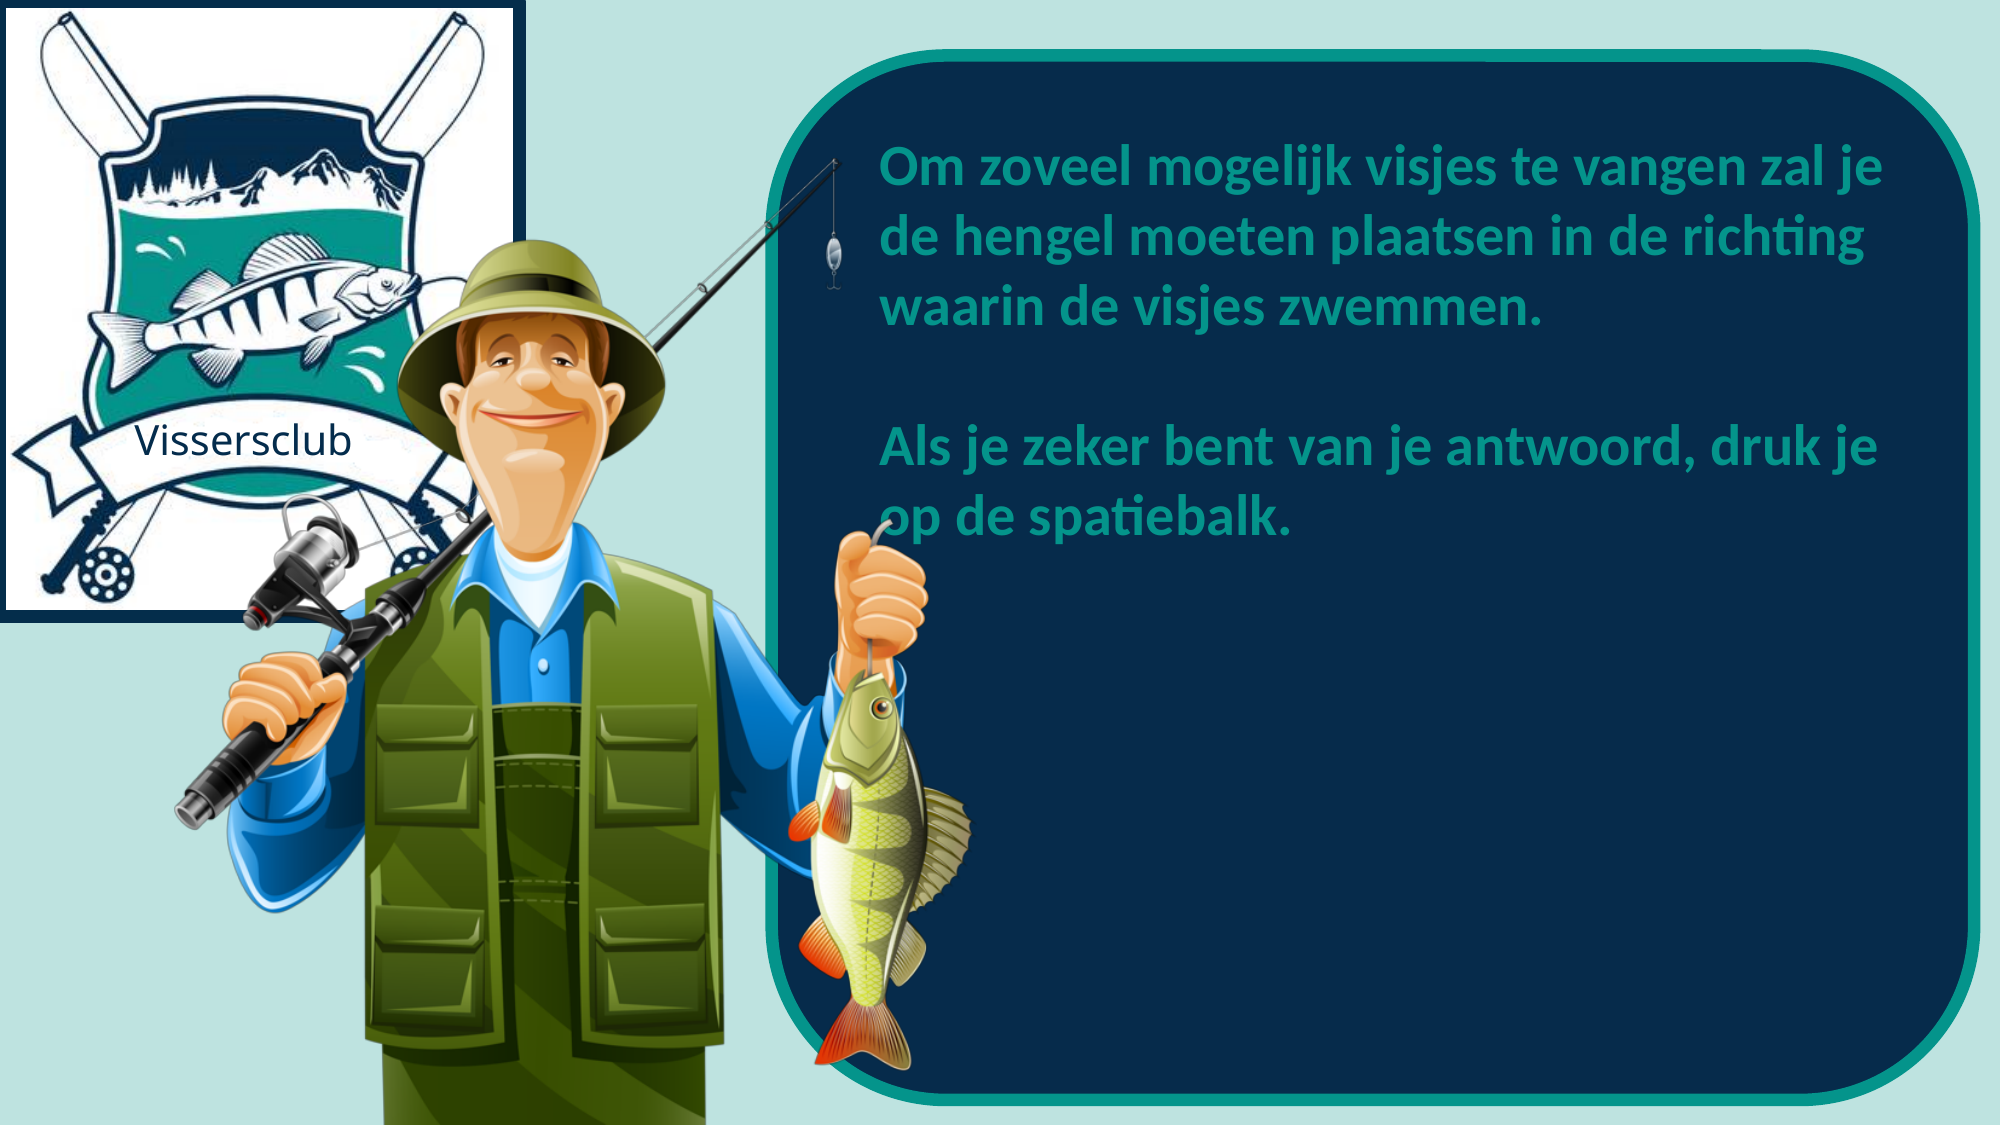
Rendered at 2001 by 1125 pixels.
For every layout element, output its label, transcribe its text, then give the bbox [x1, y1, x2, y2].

picture [5, 8, 977, 1125]
text_box Om zoveel mogelijk visjes te vangen zal je de hengel moeten plaatsen in de richting waarin de visjes zwemmen. Als je zeker bent van je antwoord, druk je op de spatiebalk. [864, 119, 1948, 555]
text_box [977, 135, 1976, 1101]
text_box [785, 54, 1936, 158]
text_box Vissersclub [977, 405, 1908, 471]
